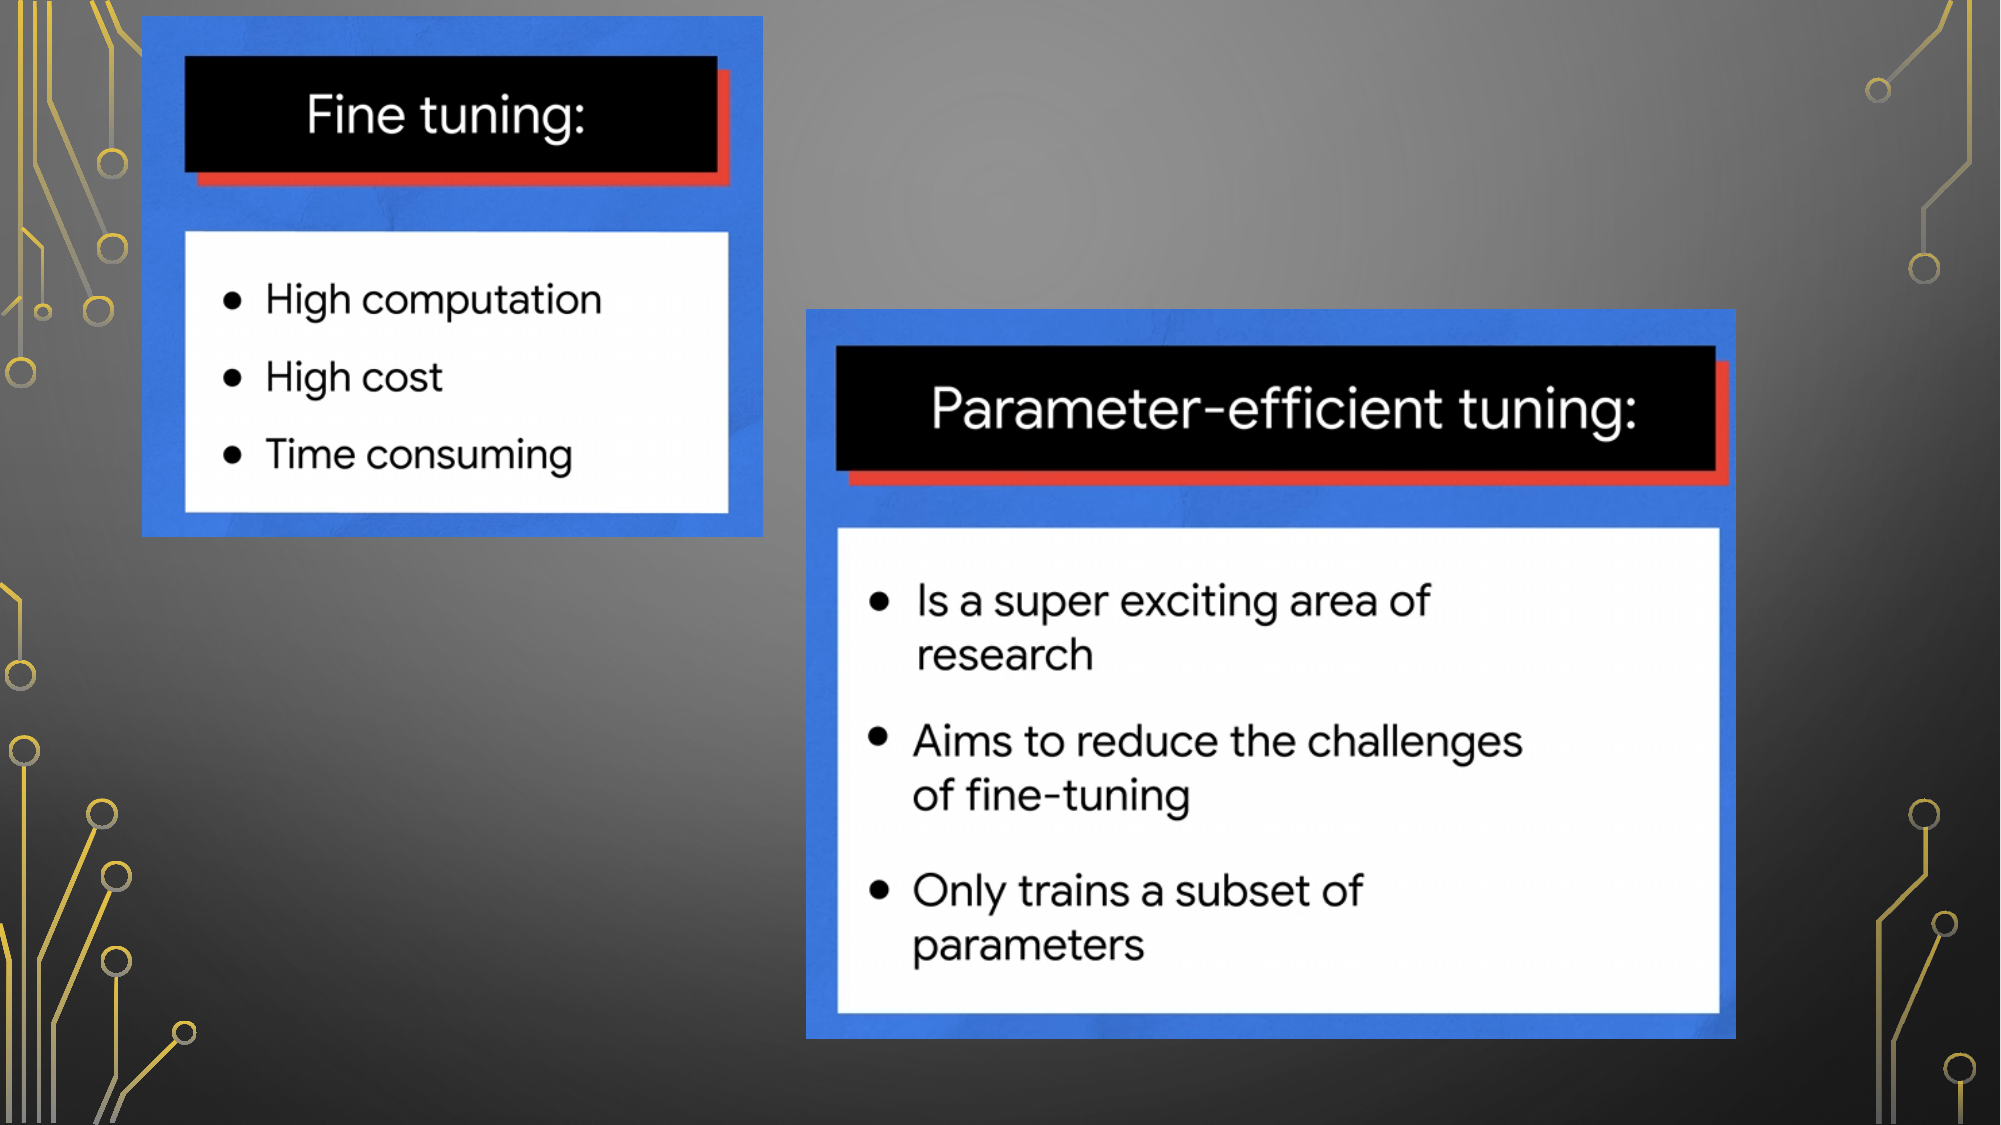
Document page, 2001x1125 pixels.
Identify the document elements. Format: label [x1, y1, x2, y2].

picture [806, 308, 1736, 1039]
picture [141, 16, 763, 537]
